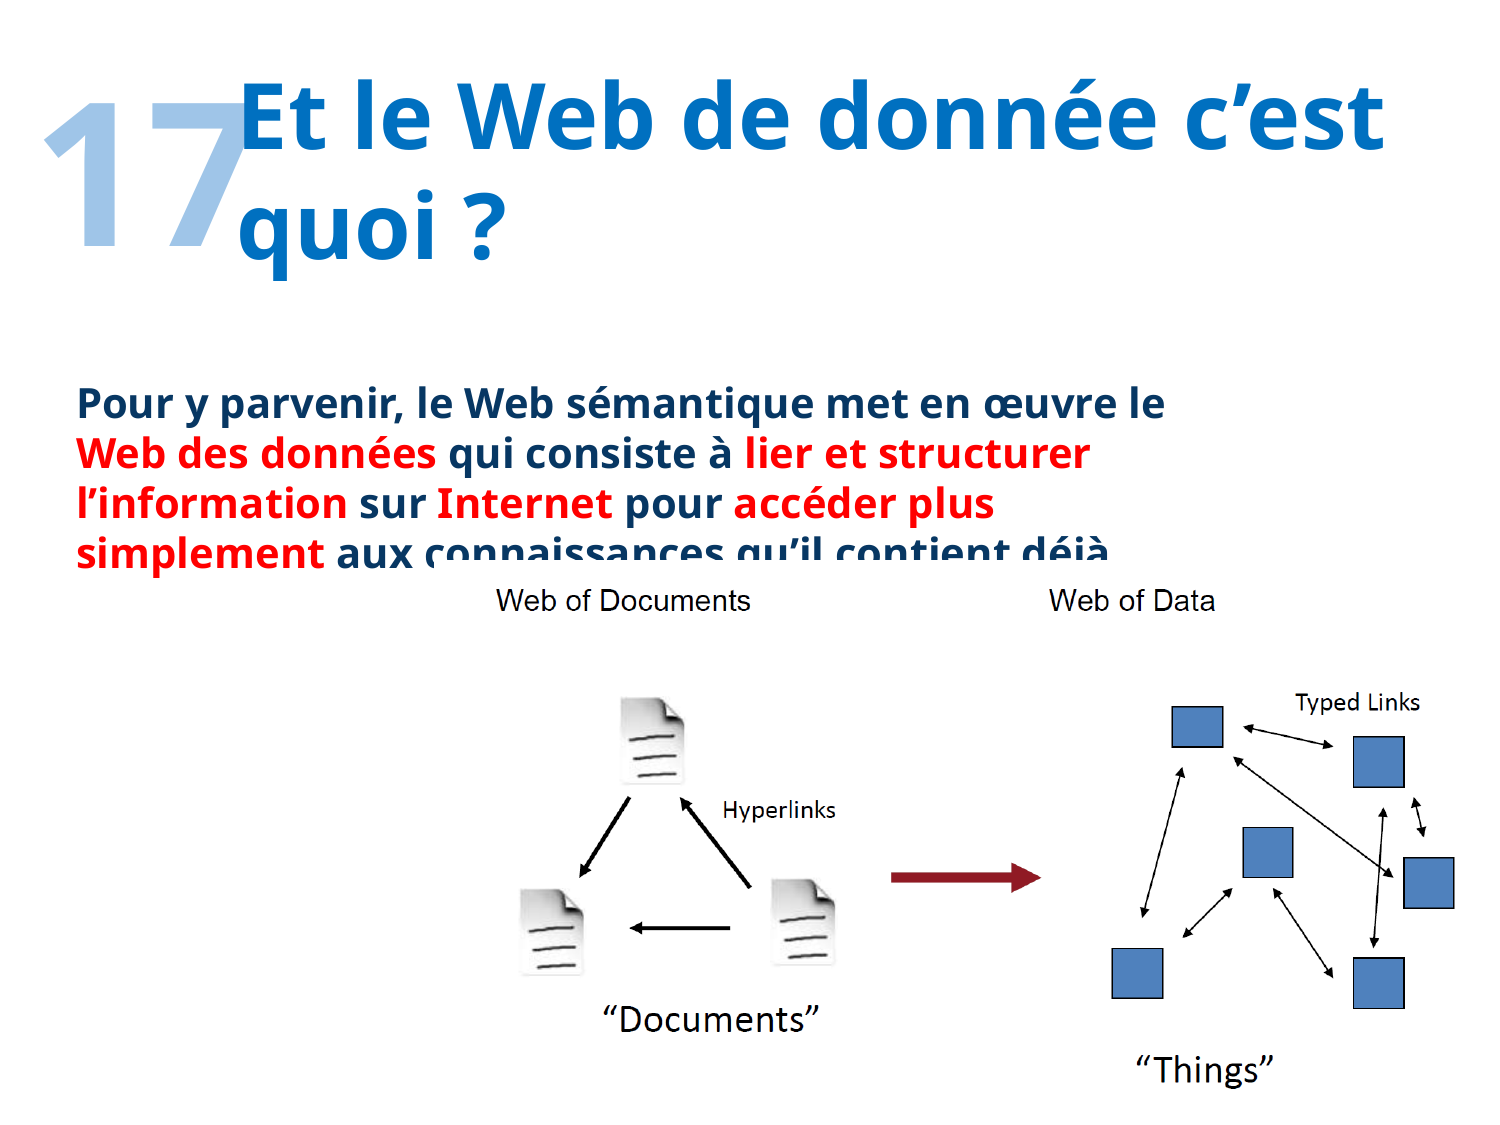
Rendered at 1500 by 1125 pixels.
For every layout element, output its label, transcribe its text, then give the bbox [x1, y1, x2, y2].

picture [433, 559, 1480, 1115]
slide_number 17 [17, 31, 315, 306]
text_box Pour y parvenir, le Web sémantique met en œuvre le Web des données qui consiste à lier et structurer l’information sur Internet pour accéder plus simplement aux connaissances qu’il contient déjà. [61, 369, 1251, 585]
text_box Et le Web de donnée c’est quoi ? [221, 50, 1412, 285]
